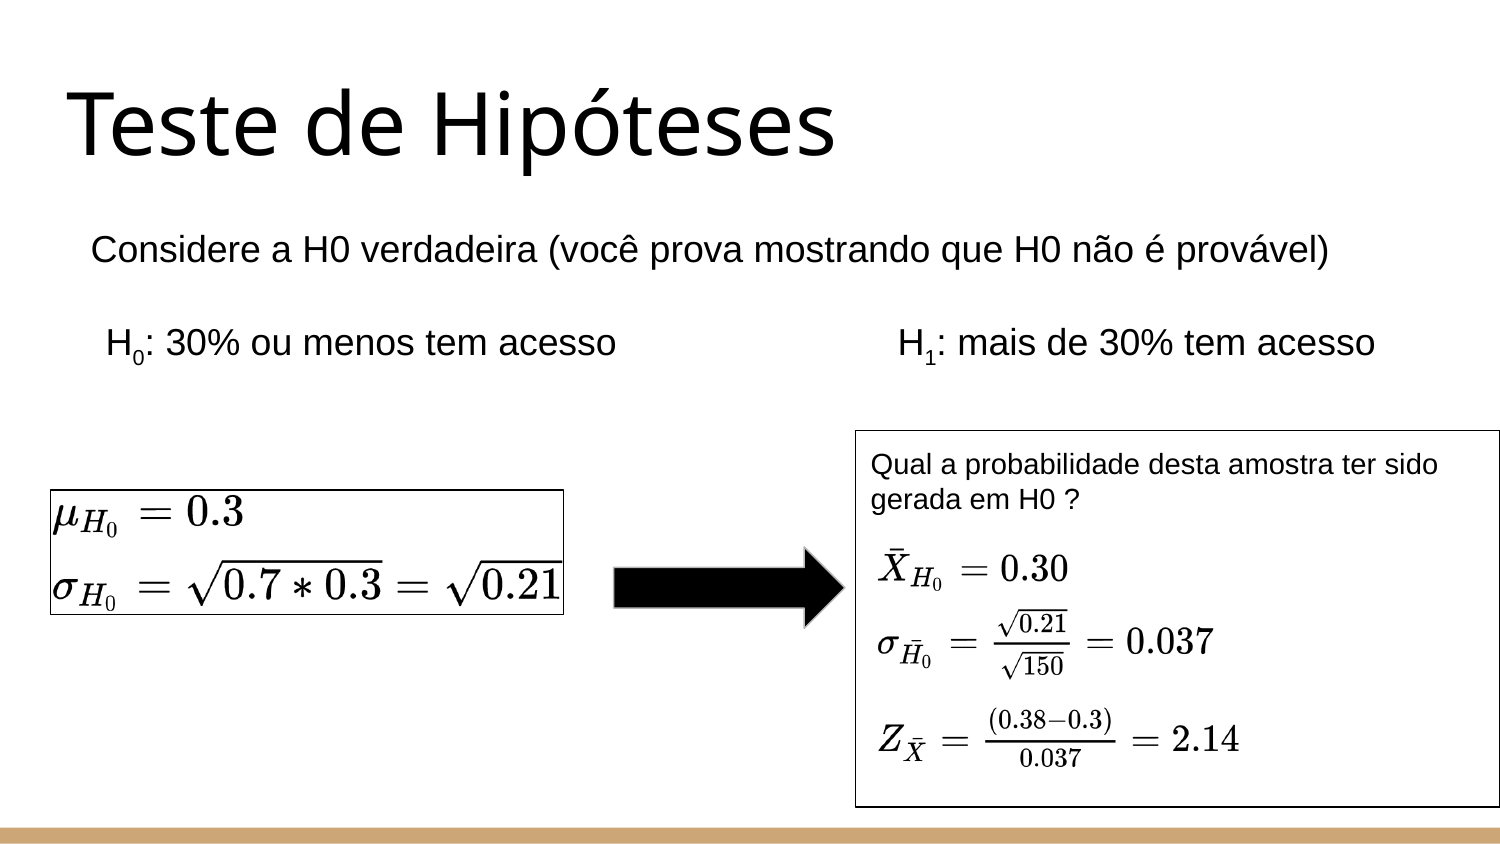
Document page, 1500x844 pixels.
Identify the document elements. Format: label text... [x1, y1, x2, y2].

picture [50, 490, 563, 615]
picture [875, 546, 1216, 684]
text_box Considere a H0 verdadeira (você prova mostrando que H0 não é provável) [75, 210, 1500, 488]
text_box [102, 430, 855, 704]
picture [875, 702, 1239, 771]
text_box [613, 546, 845, 629]
text_box H0: 30% ou menos tem acesso H1: mais de 30% tem acesso [90, 303, 1449, 385]
title Teste de Hipóteses [51, 51, 1449, 189]
text_box Qual a probabilidade desta amostra ter sido gerada em H0 ? [855, 430, 1500, 808]
